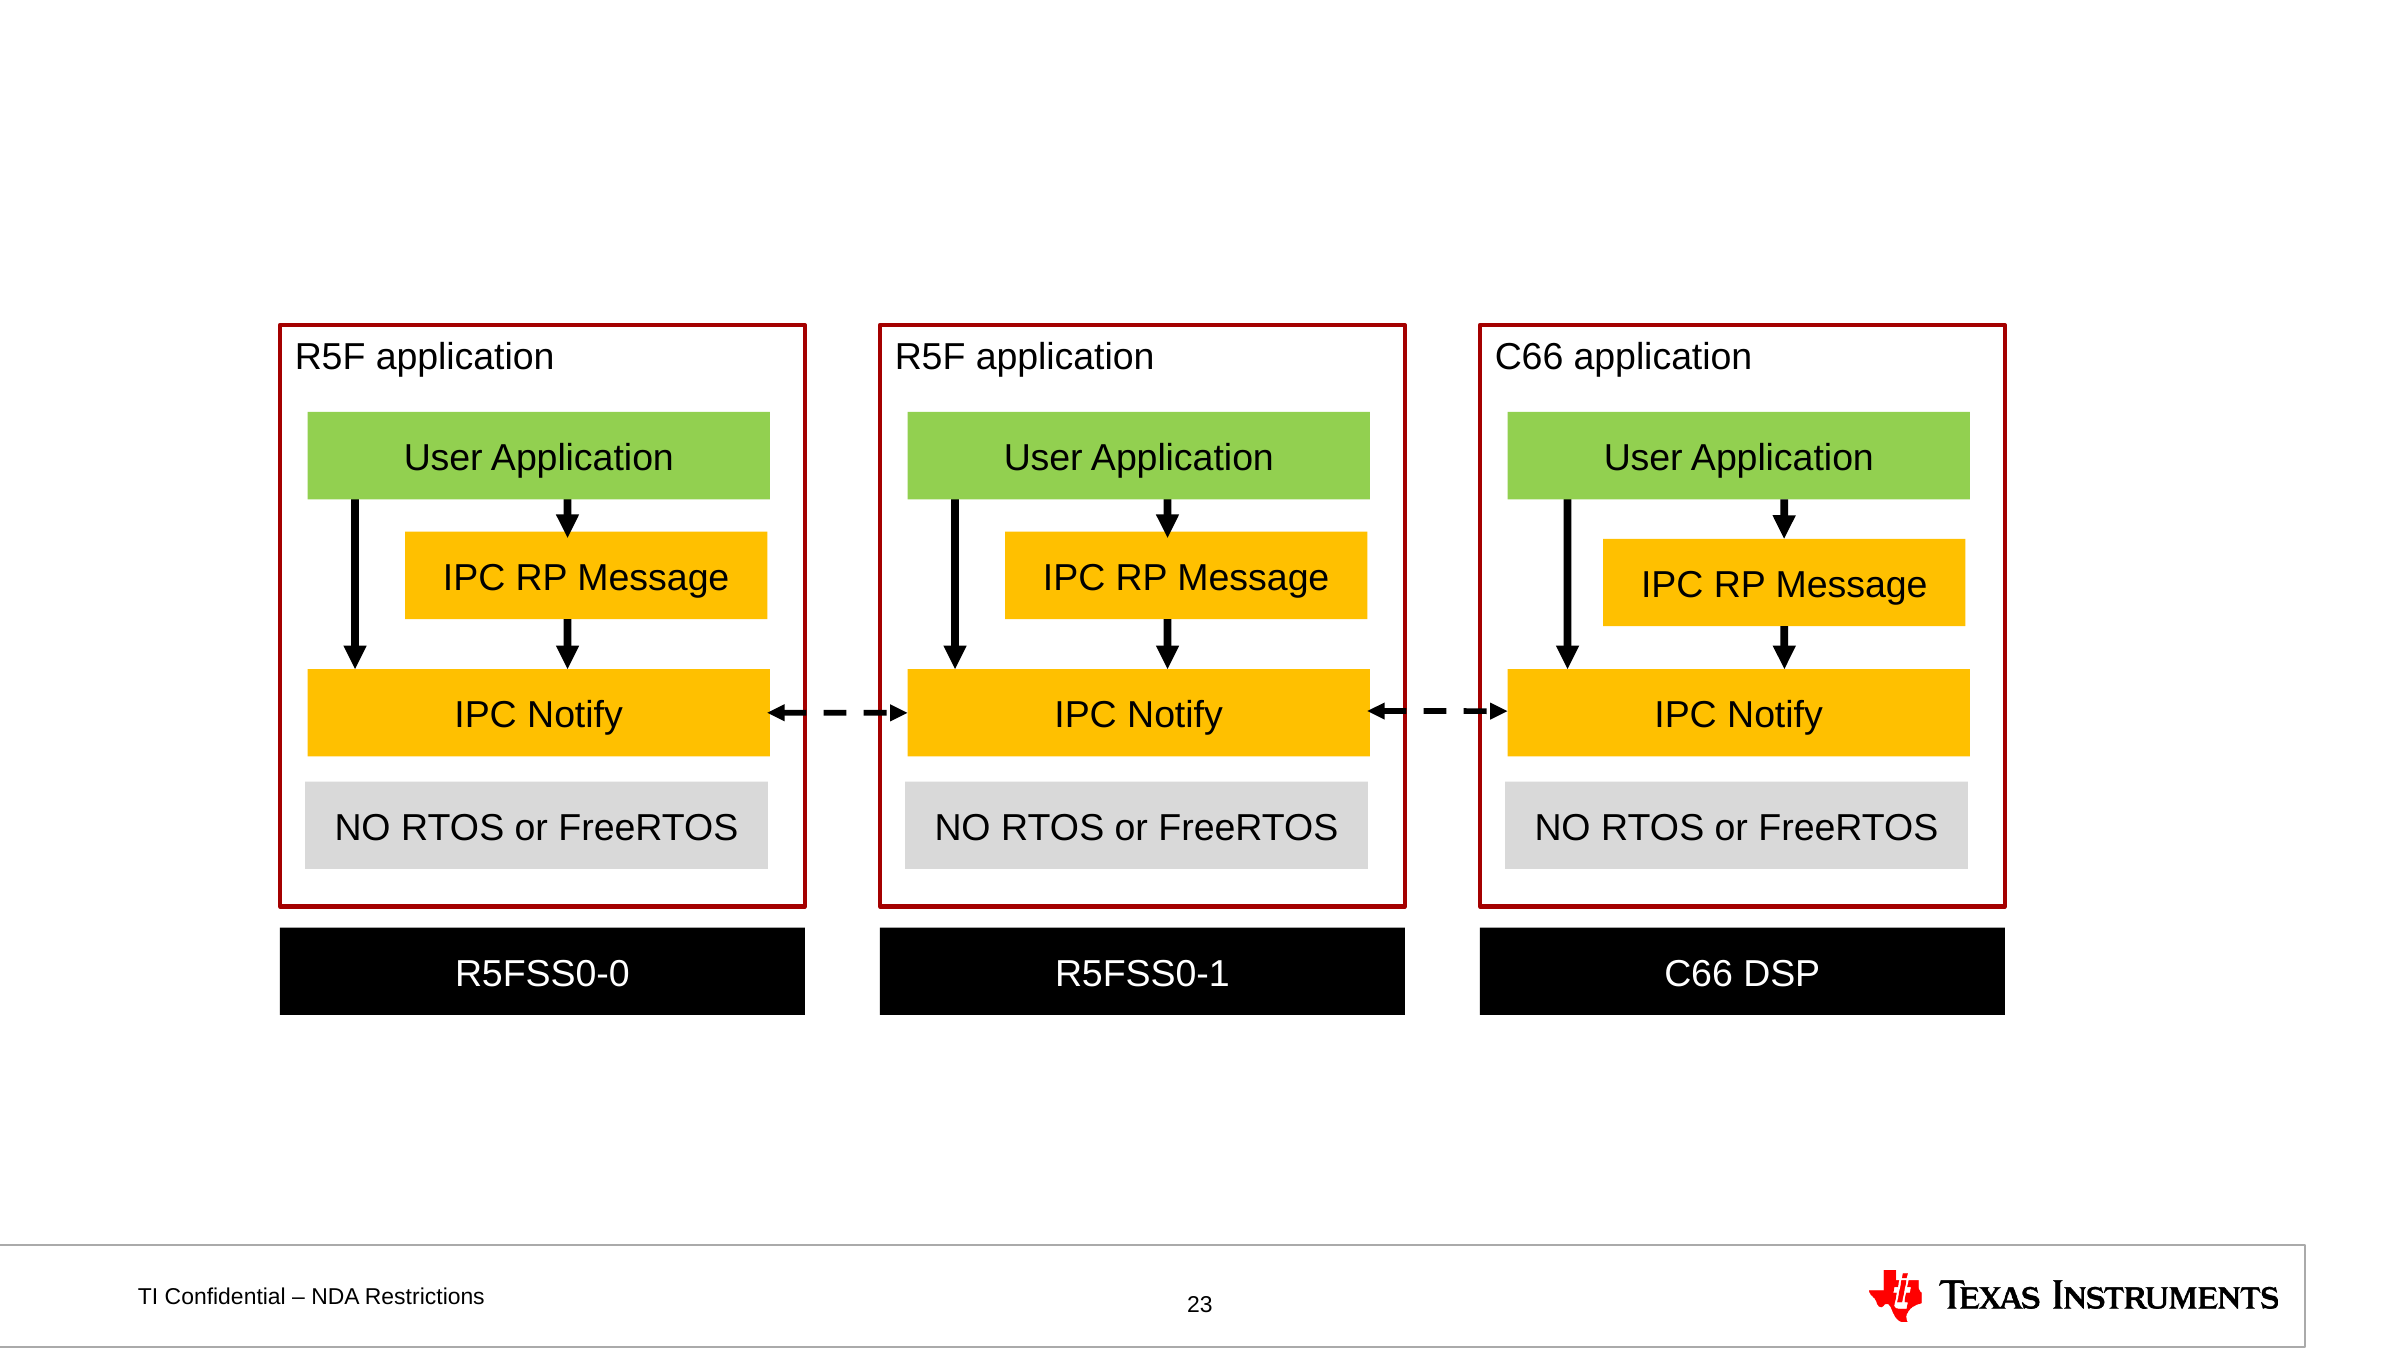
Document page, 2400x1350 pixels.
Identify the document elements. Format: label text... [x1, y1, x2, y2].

text_box User Application [1505, 410, 1972, 501]
text_box [1161, 619, 1174, 669]
text_box [348, 501, 362, 669]
text_box IPC RP Message [1003, 530, 1369, 621]
text_box C66 DSP [1478, 925, 2007, 1017]
text_box [1778, 626, 1791, 669]
text_box [1777, 499, 1791, 539]
text_box R5FSS0-0 [278, 925, 807, 1017]
text_box User Application [305, 410, 772, 501]
text_box User Application [905, 410, 1372, 501]
text_box R5F application [278, 323, 807, 909]
text_box IPC RP Message [403, 530, 769, 621]
text_box IPC RP Message [1601, 537, 1968, 628]
picture [1869, 1270, 2278, 1322]
text_box R5F application [878, 712, 1407, 909]
text_box [1561, 501, 1574, 669]
text_box R5F application [878, 323, 1407, 712]
text_box [948, 501, 962, 669]
text_box [1161, 501, 1174, 538]
text_box NO RTOS or FreeRTOS [903, 779, 1370, 871]
text_box IPC Notify [1505, 667, 1972, 759]
text_box 23 [919, 1279, 1480, 1320]
text_box NO RTOS or FreeRTOS [1503, 779, 1970, 871]
text_box C66 application [1478, 323, 2007, 909]
text_box [1367, 704, 1508, 718]
text_box [767, 706, 908, 720]
text_box IPC Notify [305, 667, 772, 759]
text_box R5FSS0-1 [878, 925, 1407, 1017]
text_box NO RTOS or FreeRTOS [303, 779, 770, 871]
text_box [561, 619, 574, 669]
text_box IPC Notify [905, 667, 1372, 759]
text_box [561, 501, 574, 538]
